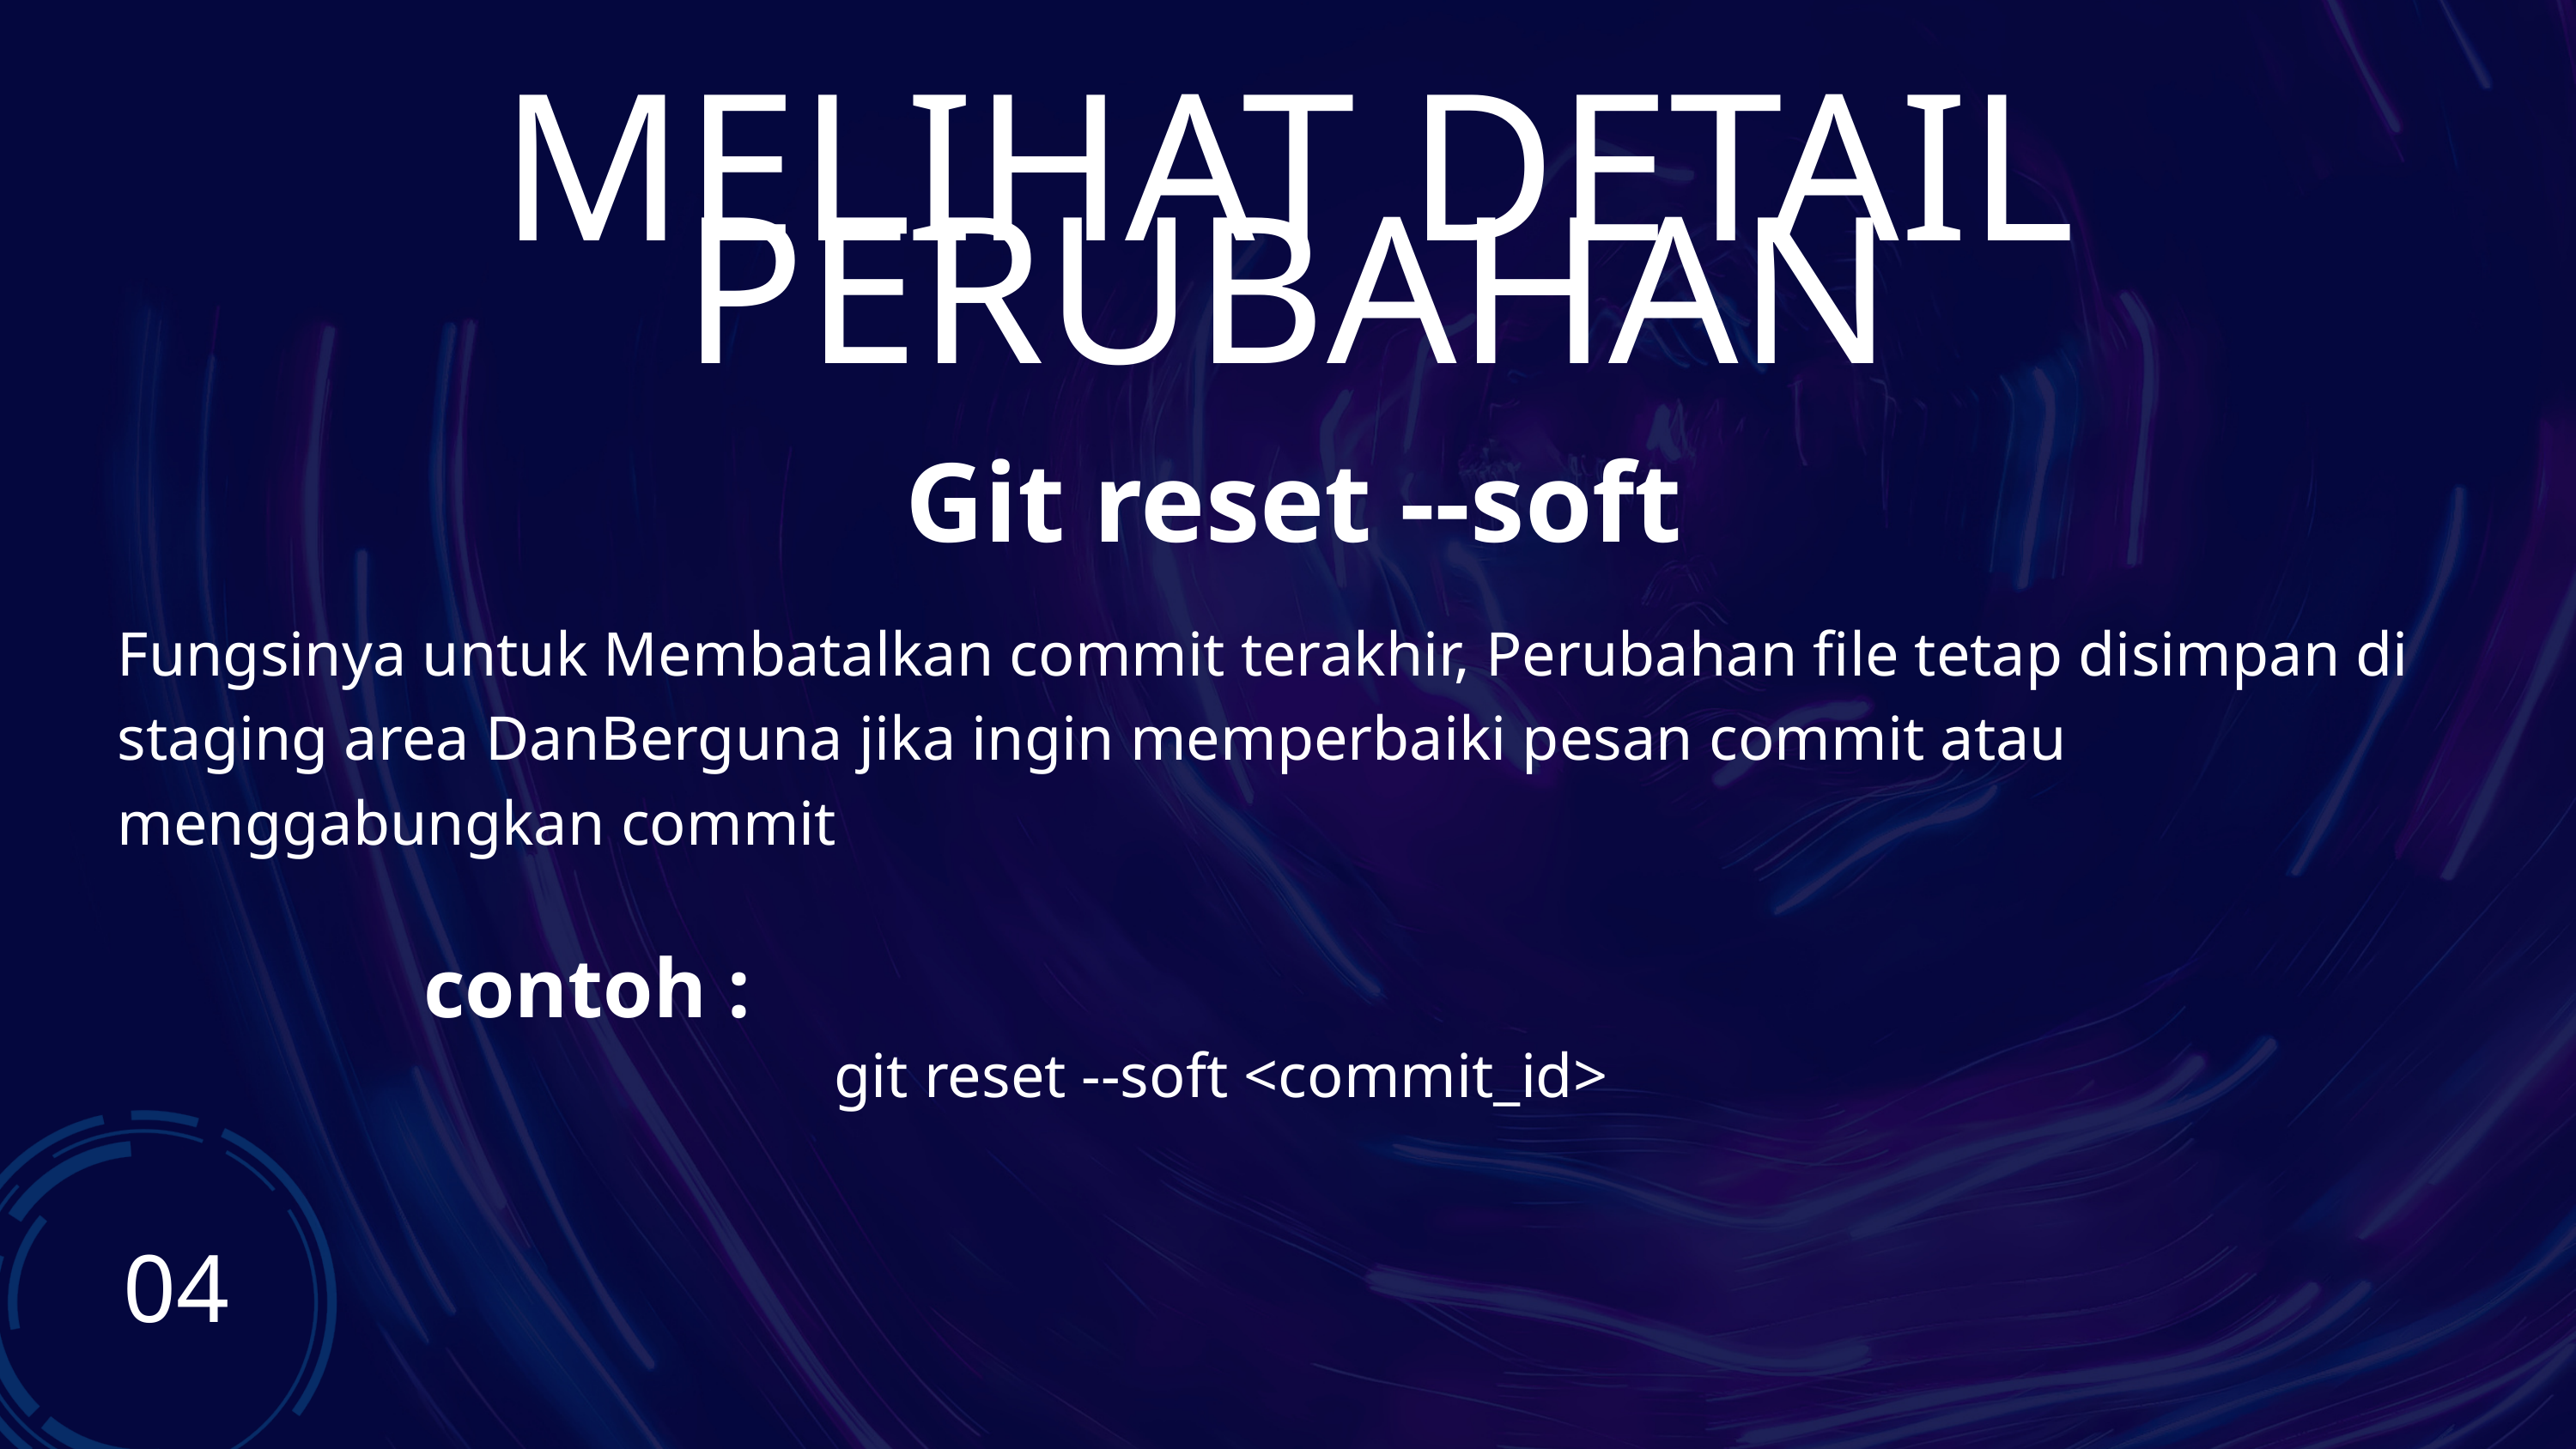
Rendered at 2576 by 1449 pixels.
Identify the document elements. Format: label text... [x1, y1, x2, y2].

text_box MELIHAT DETAIL PERUBAHAN [89, 159, 2487, 404]
text_box Git reset --soft [858, 410, 1731, 564]
text_box git reset --soft <commit_id> [834, 1025, 1754, 1110]
text_box [0, 0, 2576, 1449]
text_box [0, 1110, 343, 1449]
text_box contoh : [423, 920, 782, 1034]
text_box Fungsinya untuk Membatalkan commit terakhir, Perubahan file tetap disimpan di staging area DanBerguna jika ingin memperbaiki pesan commit atau menggabungkan commit [117, 603, 2459, 942]
